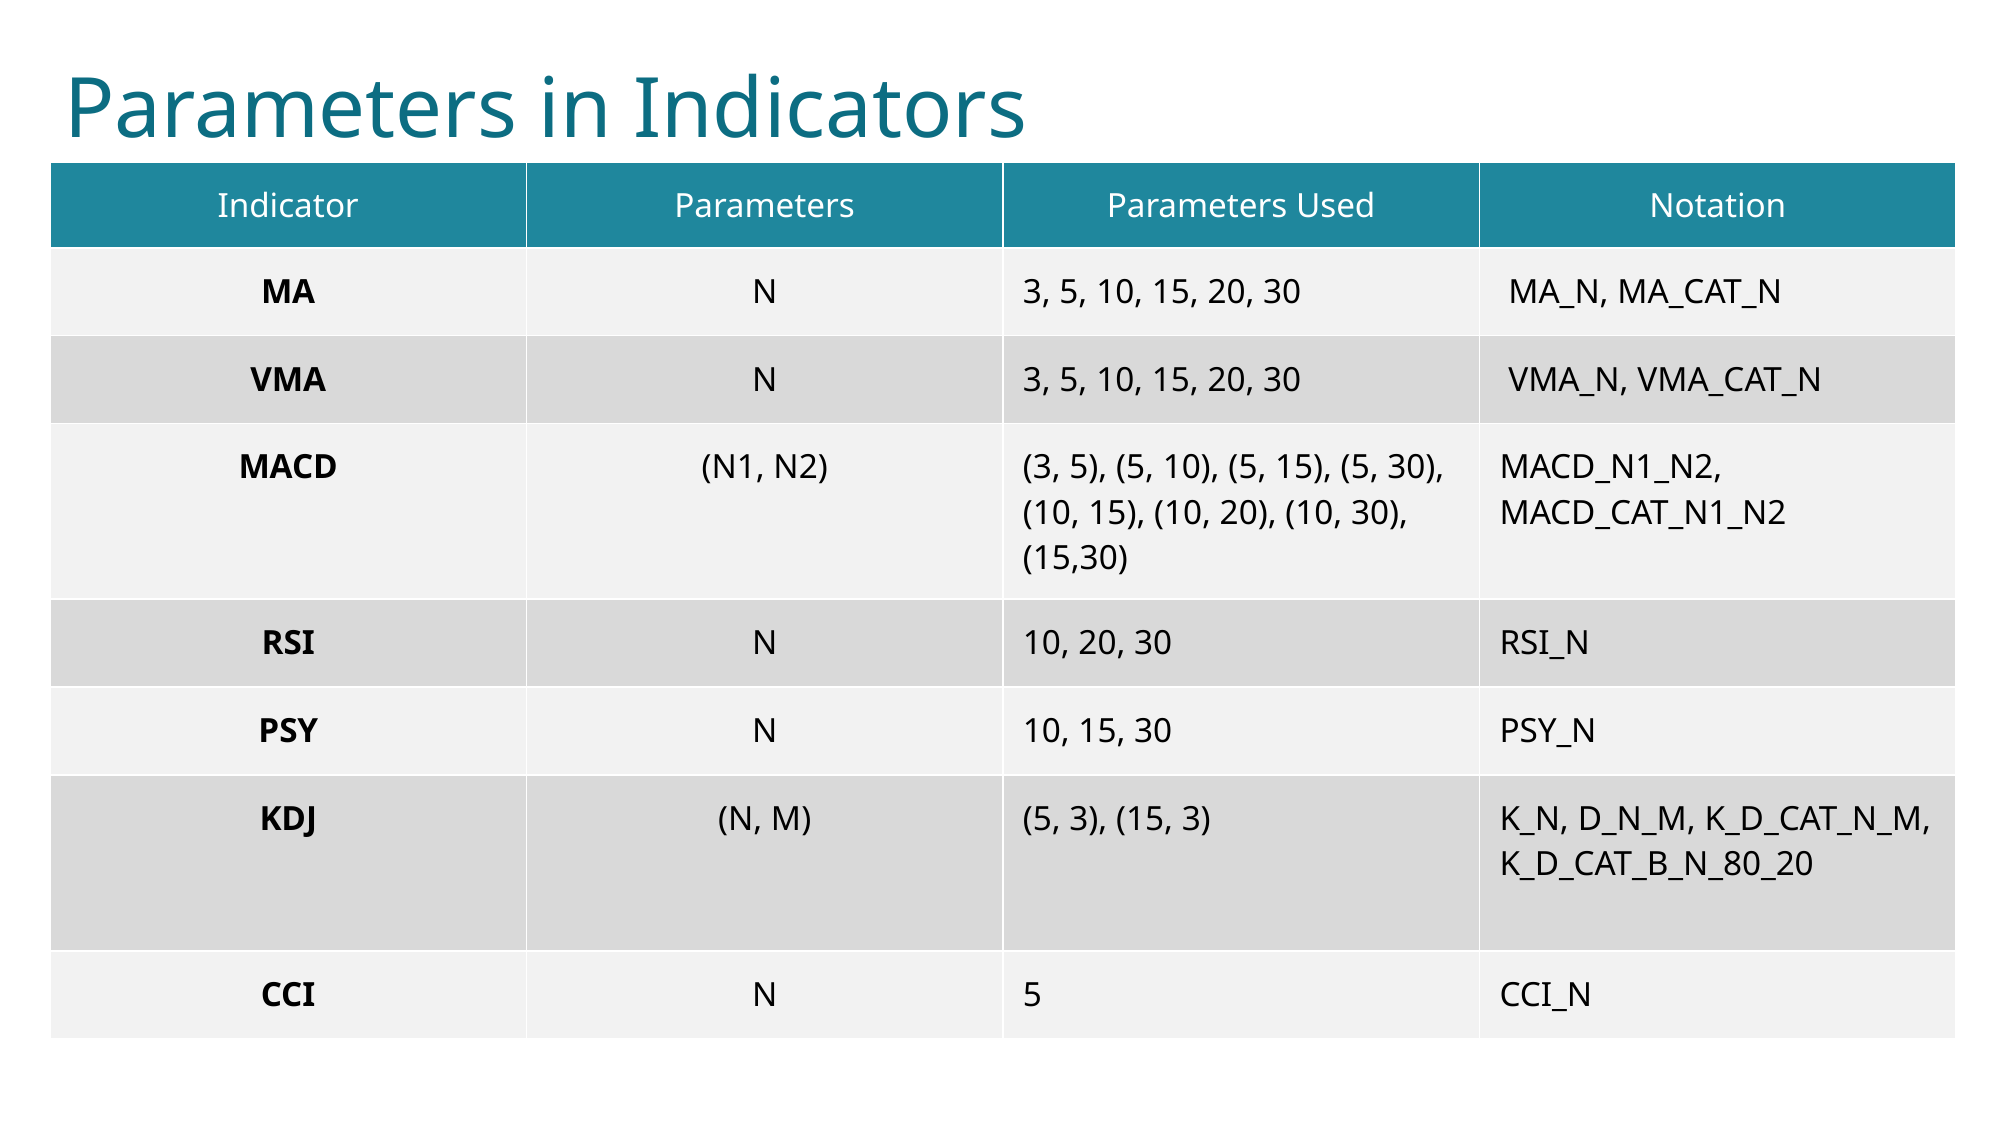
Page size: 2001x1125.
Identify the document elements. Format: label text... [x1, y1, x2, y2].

table_cell VMA_N, VMA_CAT_N [1480, 336, 1955, 423]
table_cell N [527, 249, 1002, 335]
table_header Notation [1480, 163, 1955, 247]
table_cell MA [51, 249, 526, 335]
table_cell (N, M) [527, 776, 1002, 950]
table_cell N [527, 952, 1002, 1038]
table_cell VMA [51, 336, 526, 423]
table_cell 5 [1004, 952, 1479, 1038]
table_cell 10, 15, 30 [1004, 688, 1479, 774]
table_cell MACD_N1_N2, MACD_CAT_N1_N2 [1480, 424, 1955, 598]
table_cell CCI_N [1480, 952, 1955, 1038]
table_cell KDJ [51, 776, 526, 950]
table_cell (5, 3), (15, 3) [1004, 776, 1479, 950]
table_cell N [527, 336, 1002, 423]
table_cell 3, 5, 10, 15, 20, 30 [1004, 336, 1479, 423]
table_cell MA_N, MA_CAT_N [1480, 249, 1955, 335]
table_cell N [527, 600, 1002, 686]
table_header Indicator [51, 163, 526, 247]
table_cell PSY [51, 688, 526, 774]
table_cell RSI_N [1480, 600, 1955, 686]
table_cell (N1, N2) [527, 424, 1002, 598]
table_cell PSY_N [1480, 688, 1955, 774]
table_header Parameters [527, 163, 1002, 247]
table_cell RSI [51, 600, 526, 686]
table_cell CCI [51, 952, 526, 1038]
table_cell 10, 20, 30 [1004, 600, 1479, 686]
table_cell (3, 5), (5, 10), (5, 15), (5, 30), (10, 15), (10, 20), (10, 30), (15,30) [1004, 424, 1479, 598]
table_cell K_N, D_N_M, K_D_CAT_N_M, K_D_CAT_B_N_80_20 [1480, 776, 1955, 950]
table_cell MACD [51, 424, 526, 598]
table_cell N [527, 688, 1002, 774]
table_cell 3, 5, 10, 15, 20, 30 [1004, 249, 1479, 335]
table_header Parameters Used [1004, 163, 1479, 247]
text_box Parameters in Indicators [49, 58, 1940, 163]
